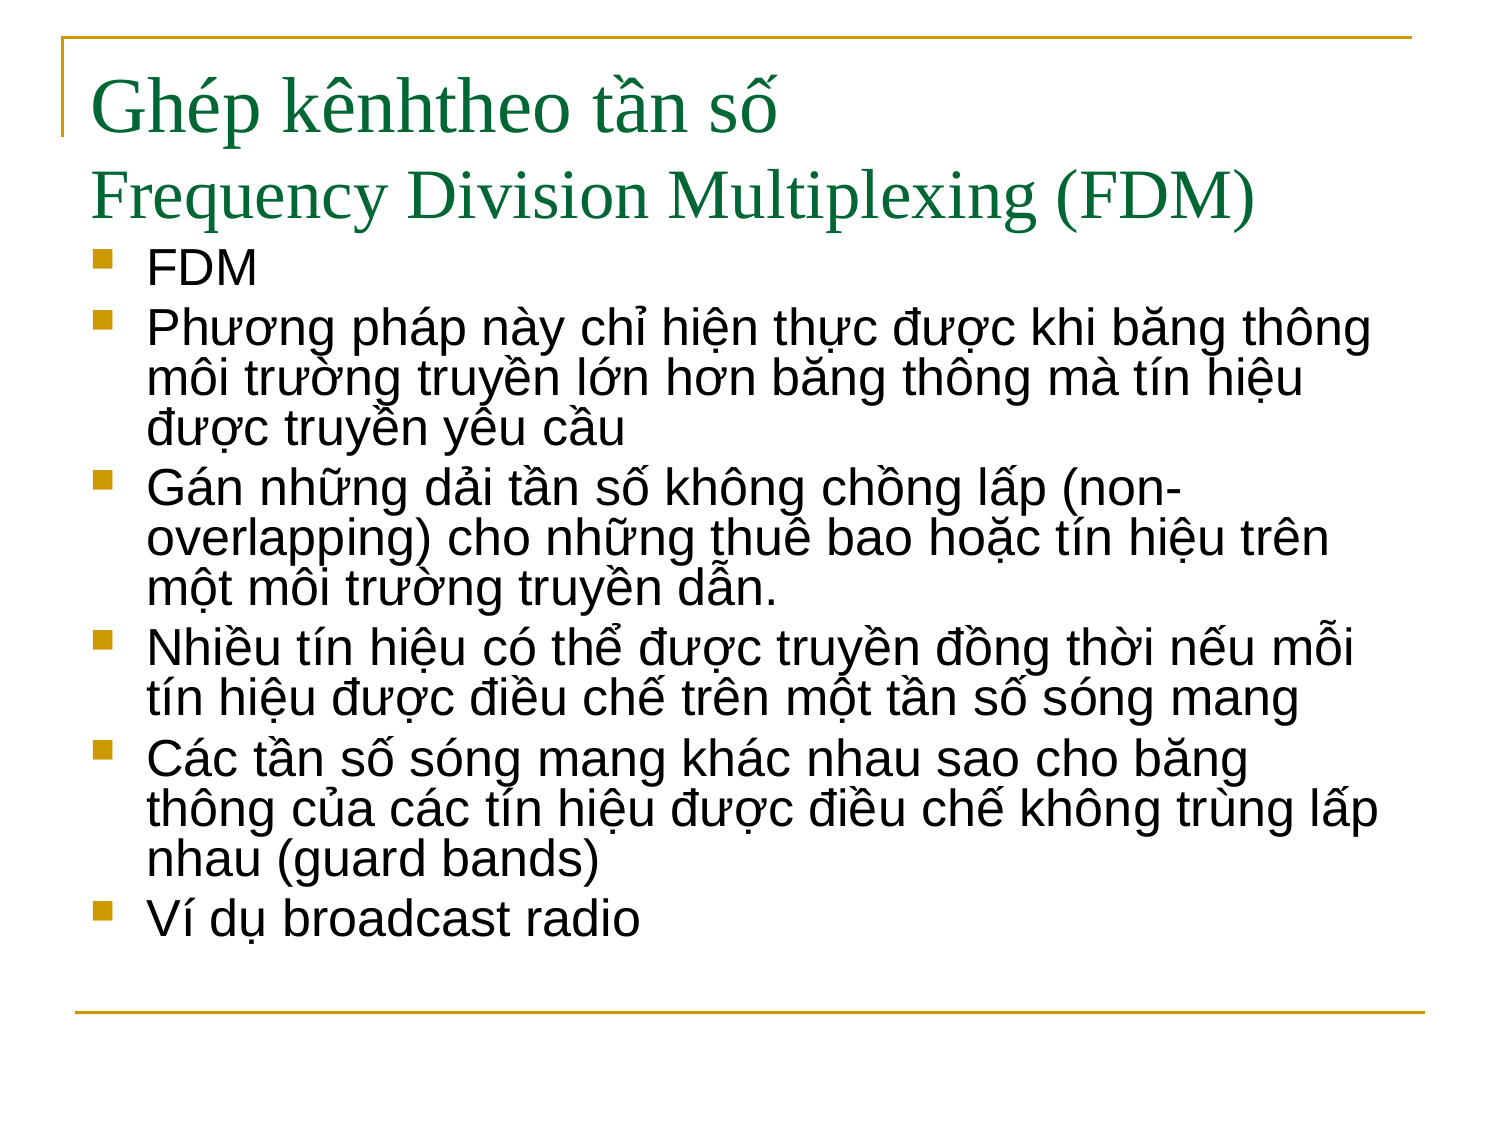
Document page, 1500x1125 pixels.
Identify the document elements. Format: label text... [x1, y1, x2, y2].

list FDM Phương pháp này chỉ hiện thực được khi băng thông môi trường truyền lớn hơn băng thông mà tín hiệu được truyền yêu cầu Gán những dải tần số không chồng lấp (non-overlapping) cho những thuê bao hoặc tín hiệu trên một môi trường truyền dẫn. Nhiều tín hiệu có thể được truyền đồng thời nếu mỗi tín hiệu được điều chế trên một tần số sóng mang Các tần số sóng mang khác nhau sao cho băng thông của các tín hiệu được điều chế không trùng lấp nhau (guard bands) Ví dụ broadcast radio [75, 237, 1400, 1006]
title Ghép kênhtheo tần số Frequency Division Multiplexing (FDM) [75, 45, 1425, 233]
